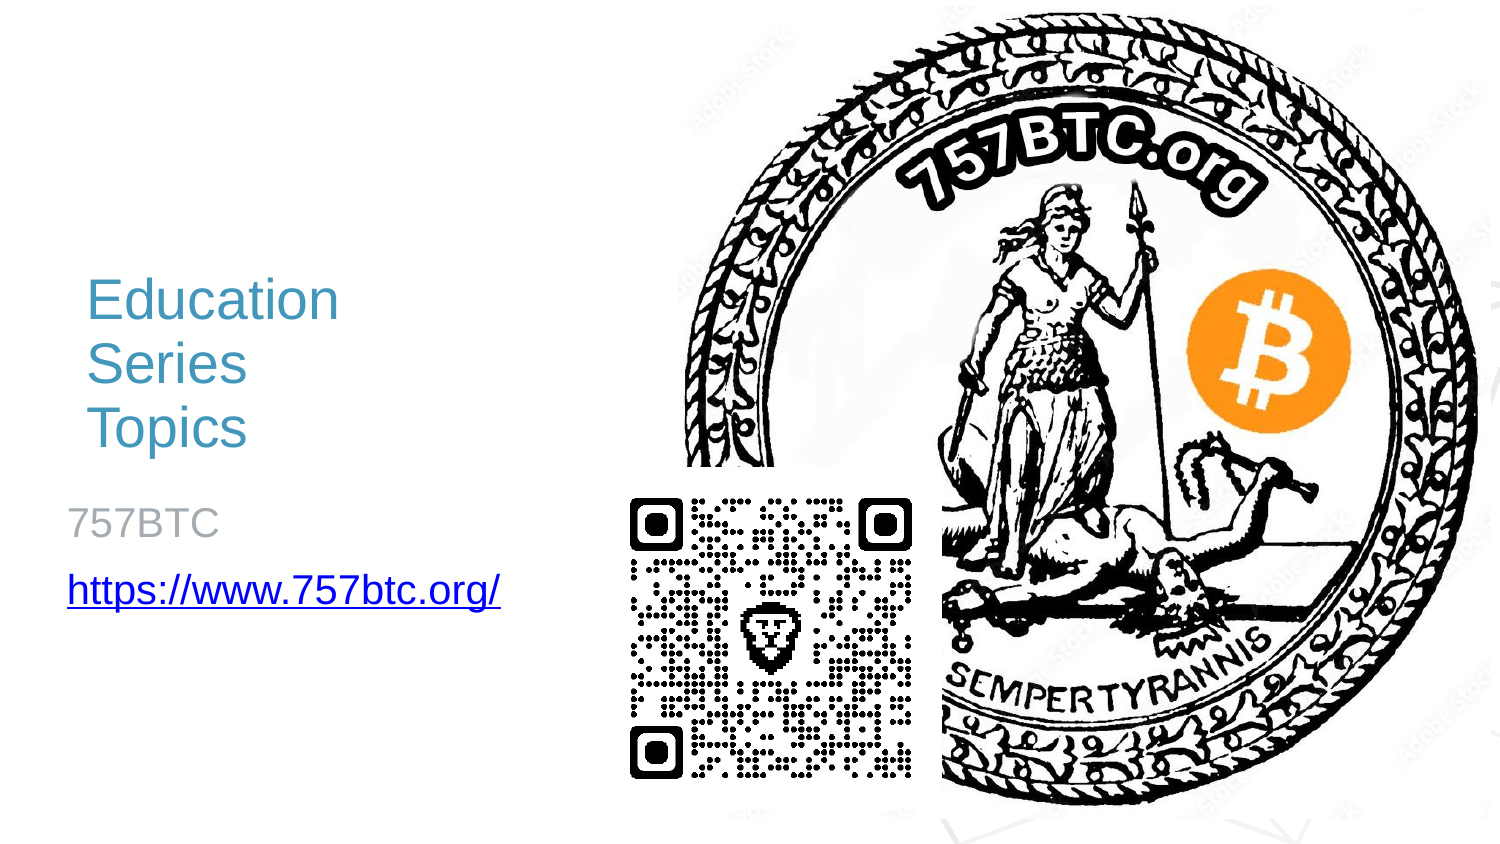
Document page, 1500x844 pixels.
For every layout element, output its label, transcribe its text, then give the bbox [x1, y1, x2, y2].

title Education Series Topics [70, 258, 673, 468]
subtitle 757BTC https://www.757btc.org/ [51, 492, 594, 809]
picture [599, 6, 1491, 819]
